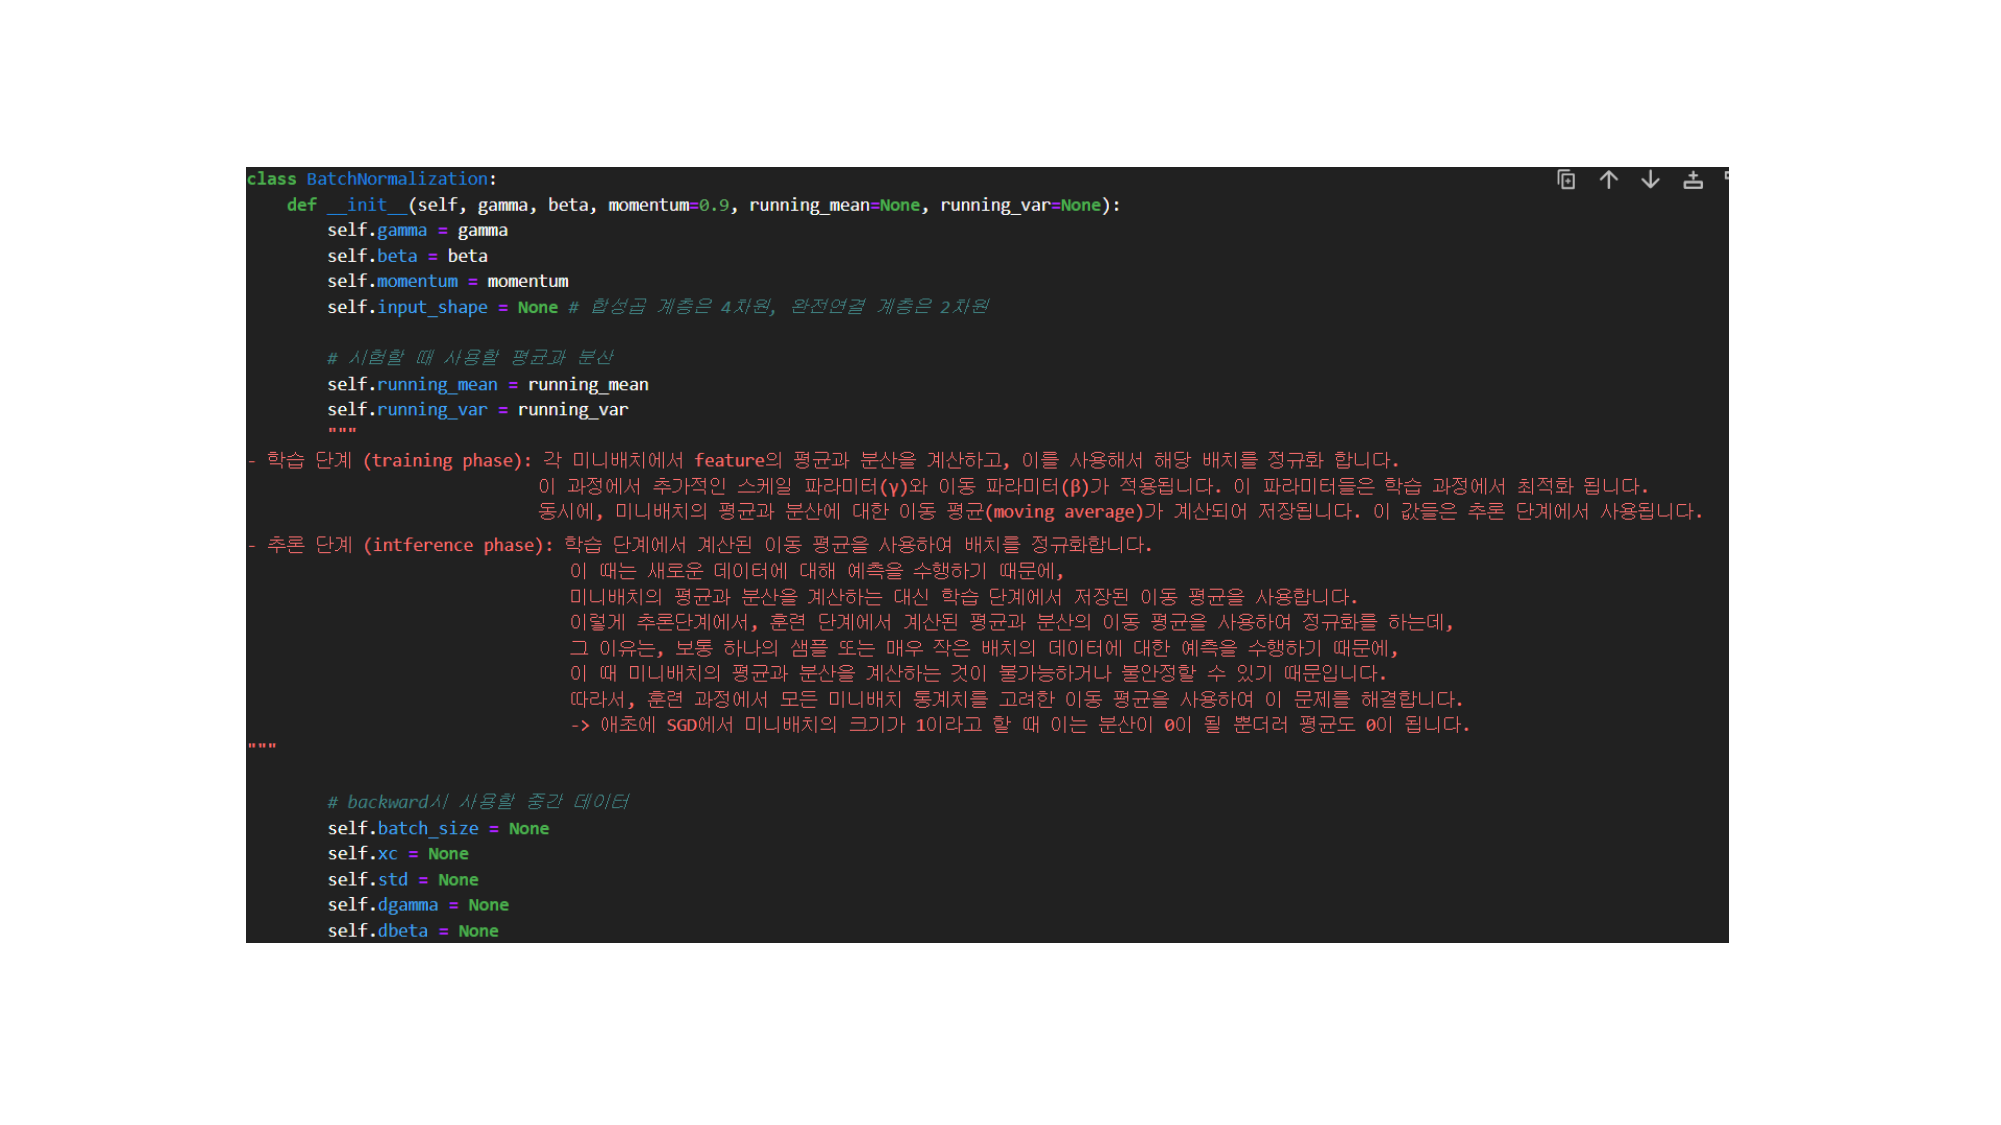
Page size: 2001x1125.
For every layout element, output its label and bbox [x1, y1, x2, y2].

picture [246, 167, 1729, 943]
